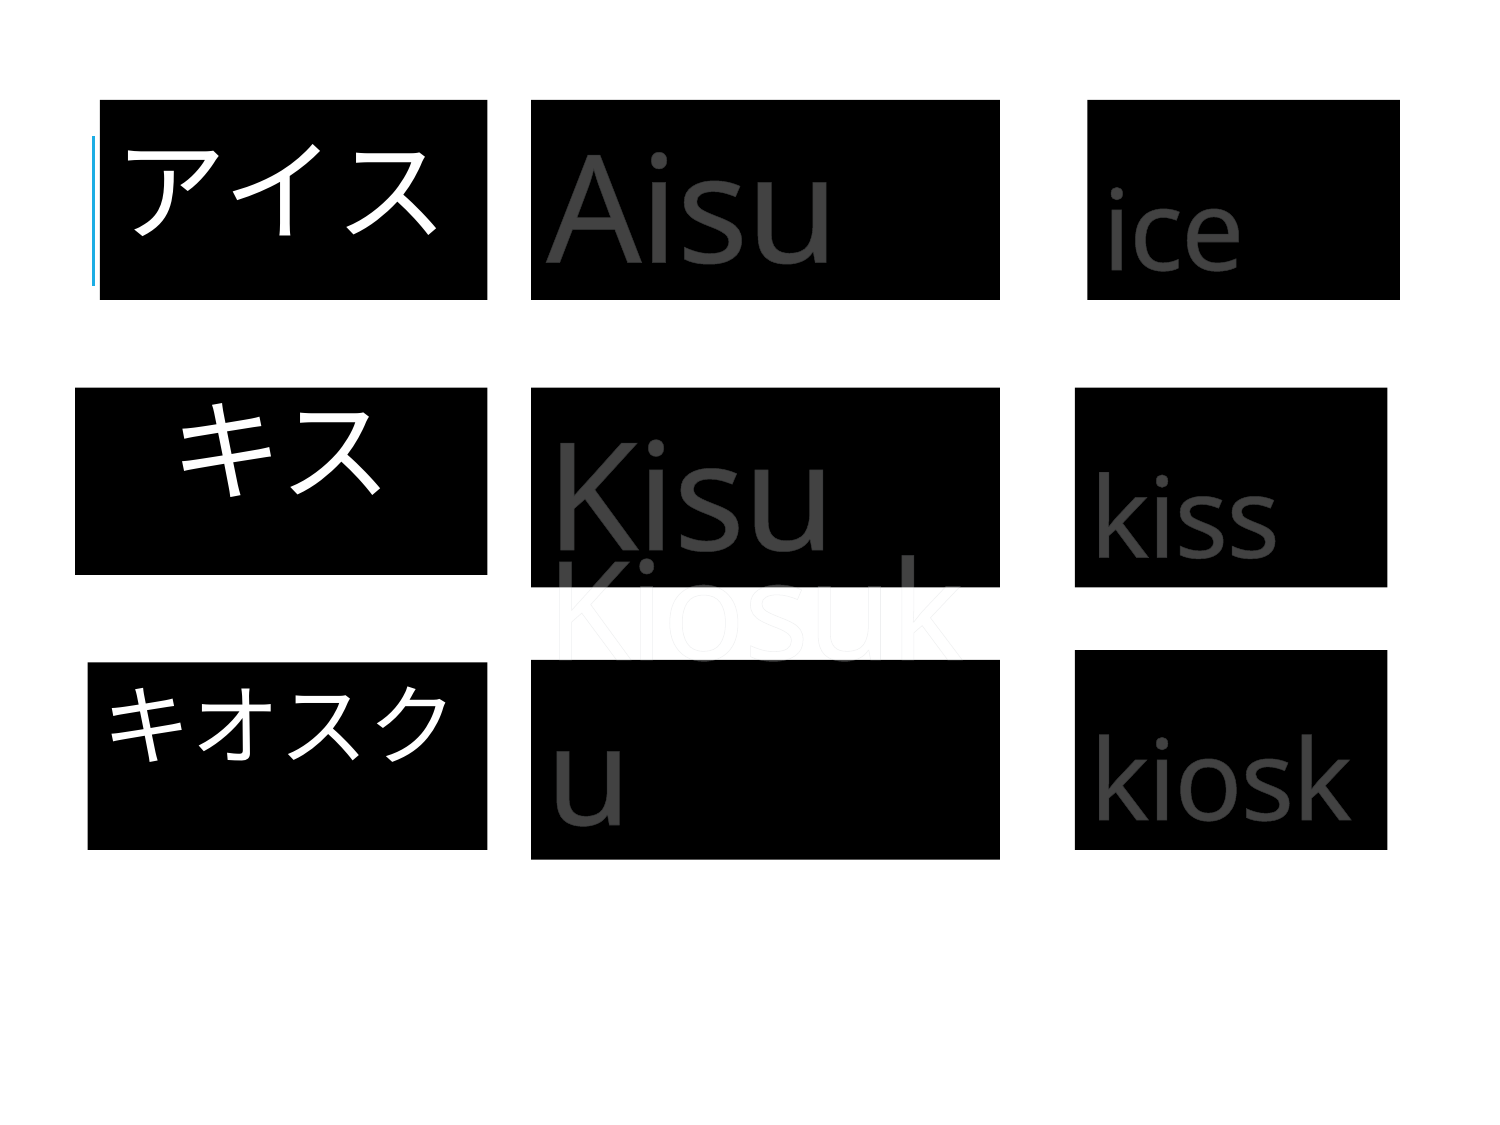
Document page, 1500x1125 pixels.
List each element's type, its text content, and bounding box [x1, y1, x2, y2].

text_box kiosk [1074, 650, 1388, 850]
list キス [75, 387, 488, 575]
text_box キオスク [87, 662, 488, 850]
text_box Kiosuku [531, 659, 1000, 860]
text_box Kisu [531, 387, 1000, 588]
text_box Aisu [531, 99, 1000, 300]
text_box ice [1087, 99, 1400, 300]
title アイス [99, 99, 488, 300]
text_box kiss [1074, 387, 1388, 588]
